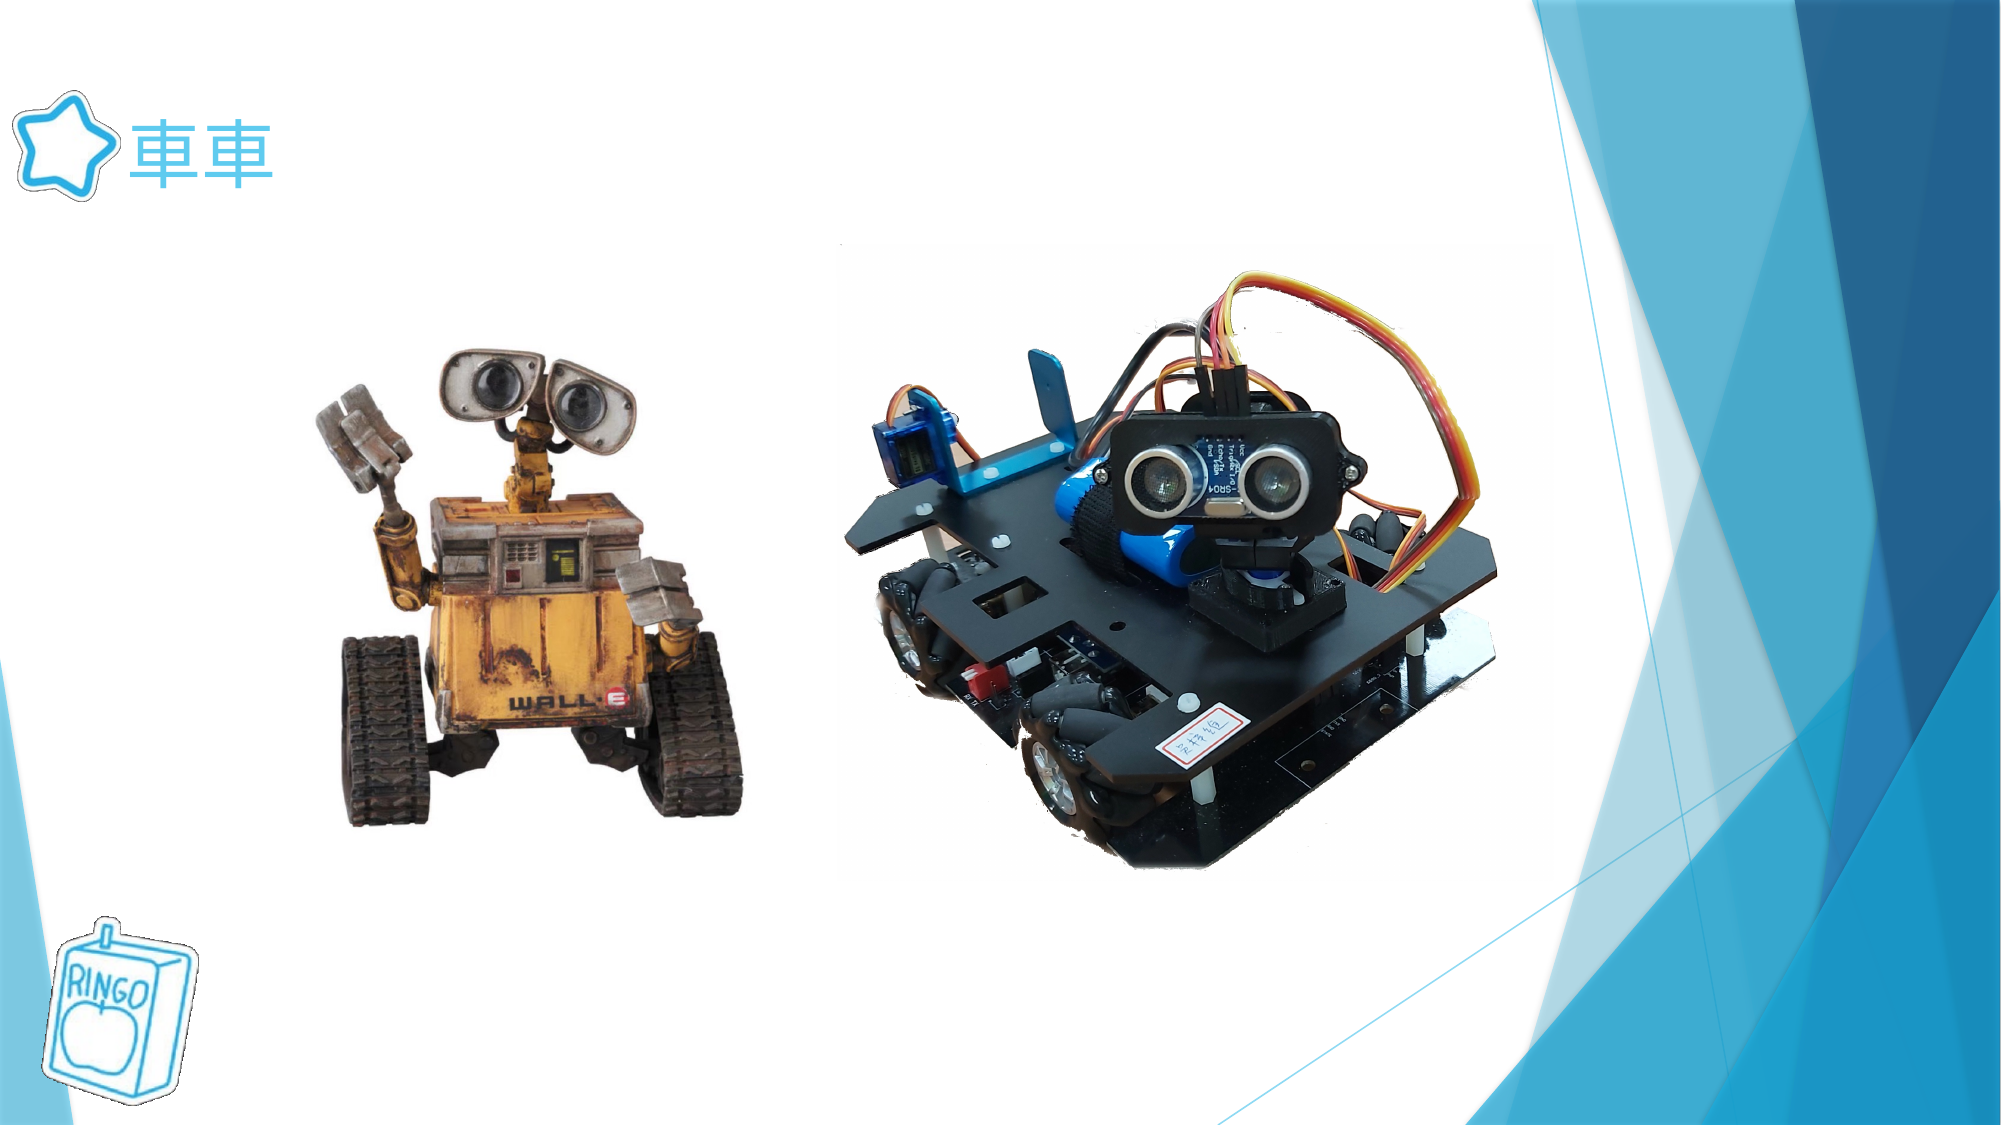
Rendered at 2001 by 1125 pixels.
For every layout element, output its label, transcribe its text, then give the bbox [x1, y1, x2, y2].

picture [10, 88, 121, 209]
title 車車 [111, 99, 1522, 317]
picture [227, 278, 837, 889]
picture [33, 904, 209, 1125]
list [835, 243, 1554, 882]
